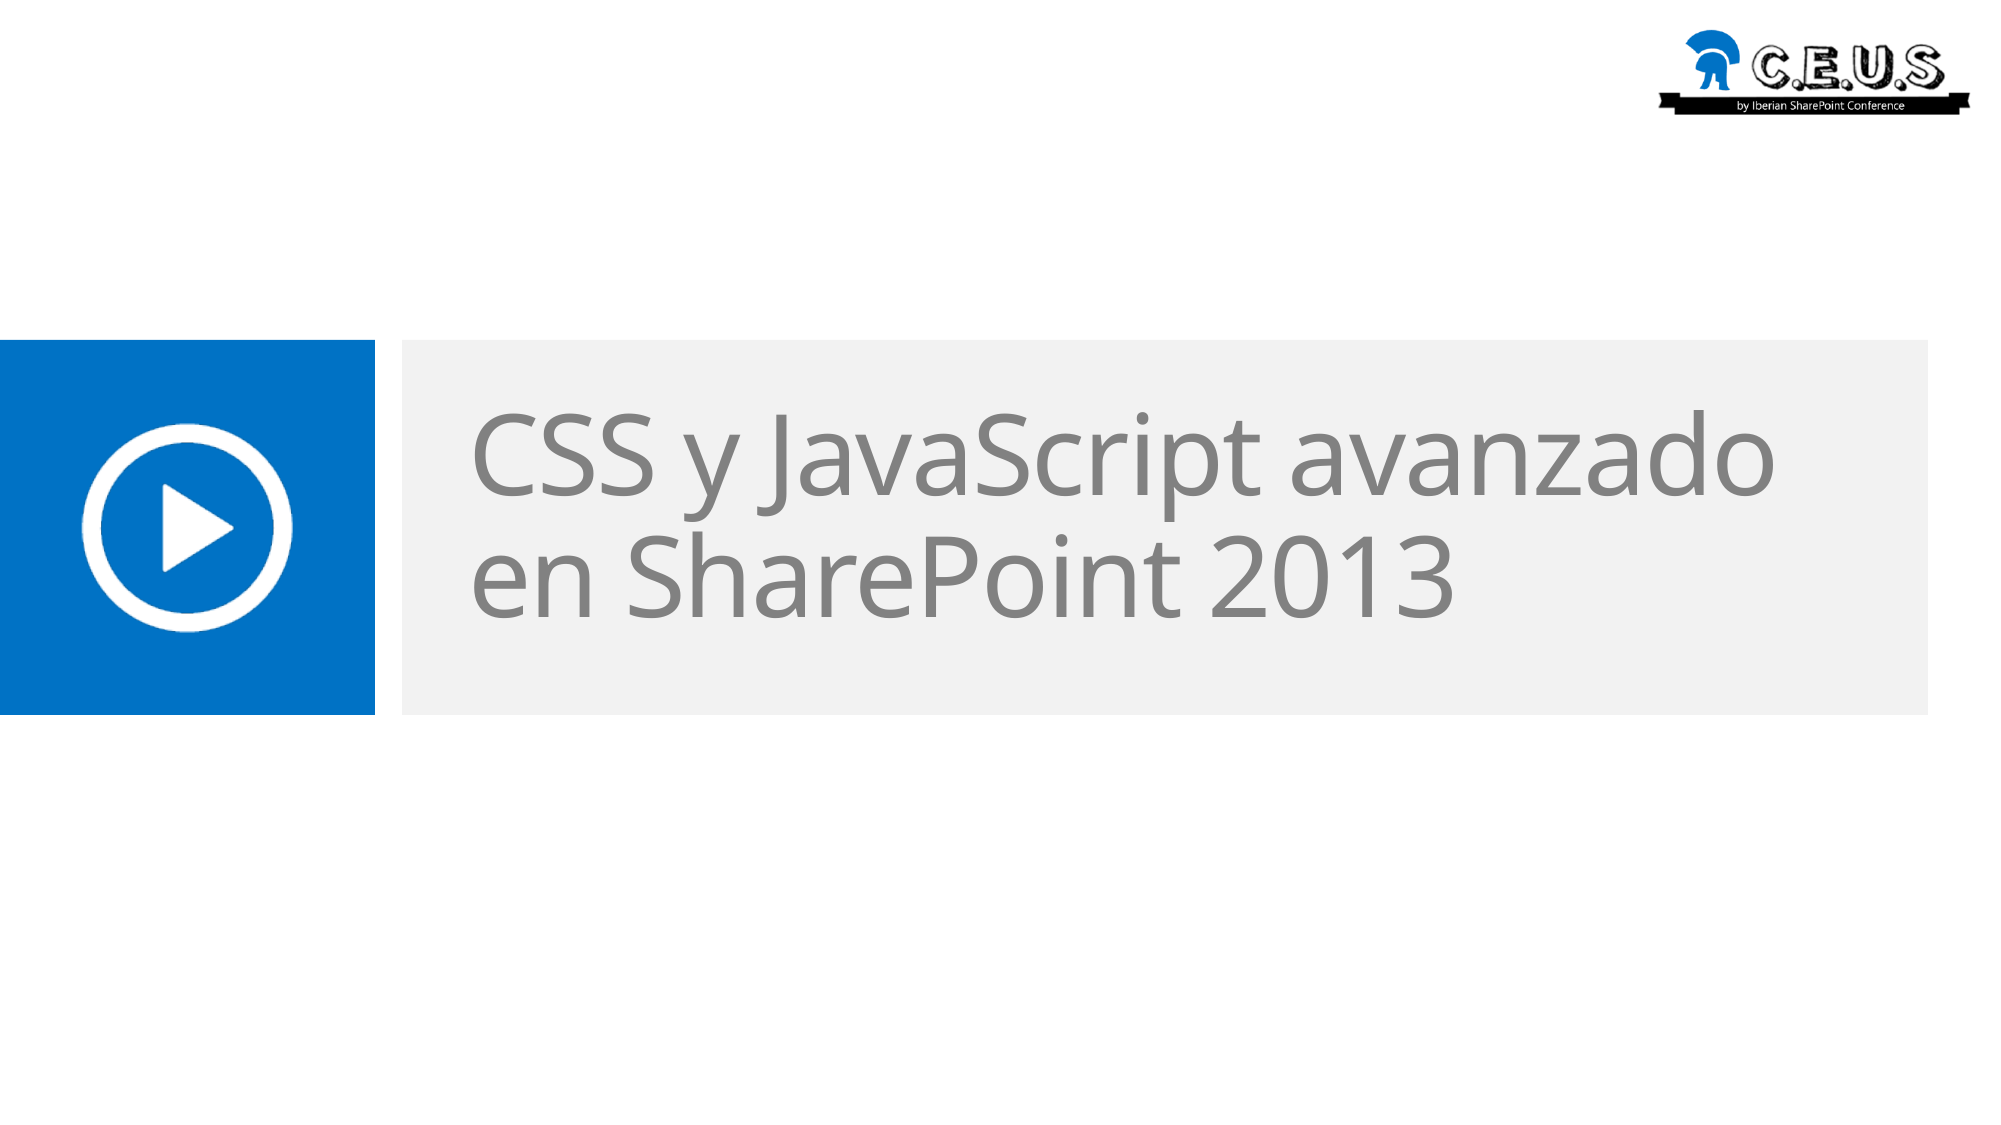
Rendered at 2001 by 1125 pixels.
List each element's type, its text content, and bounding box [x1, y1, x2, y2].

picture [1648, 18, 1977, 128]
title CSS y JavaScript avanzado en SharePoint 2013 [453, 432, 1870, 609]
picture [79, 419, 296, 636]
